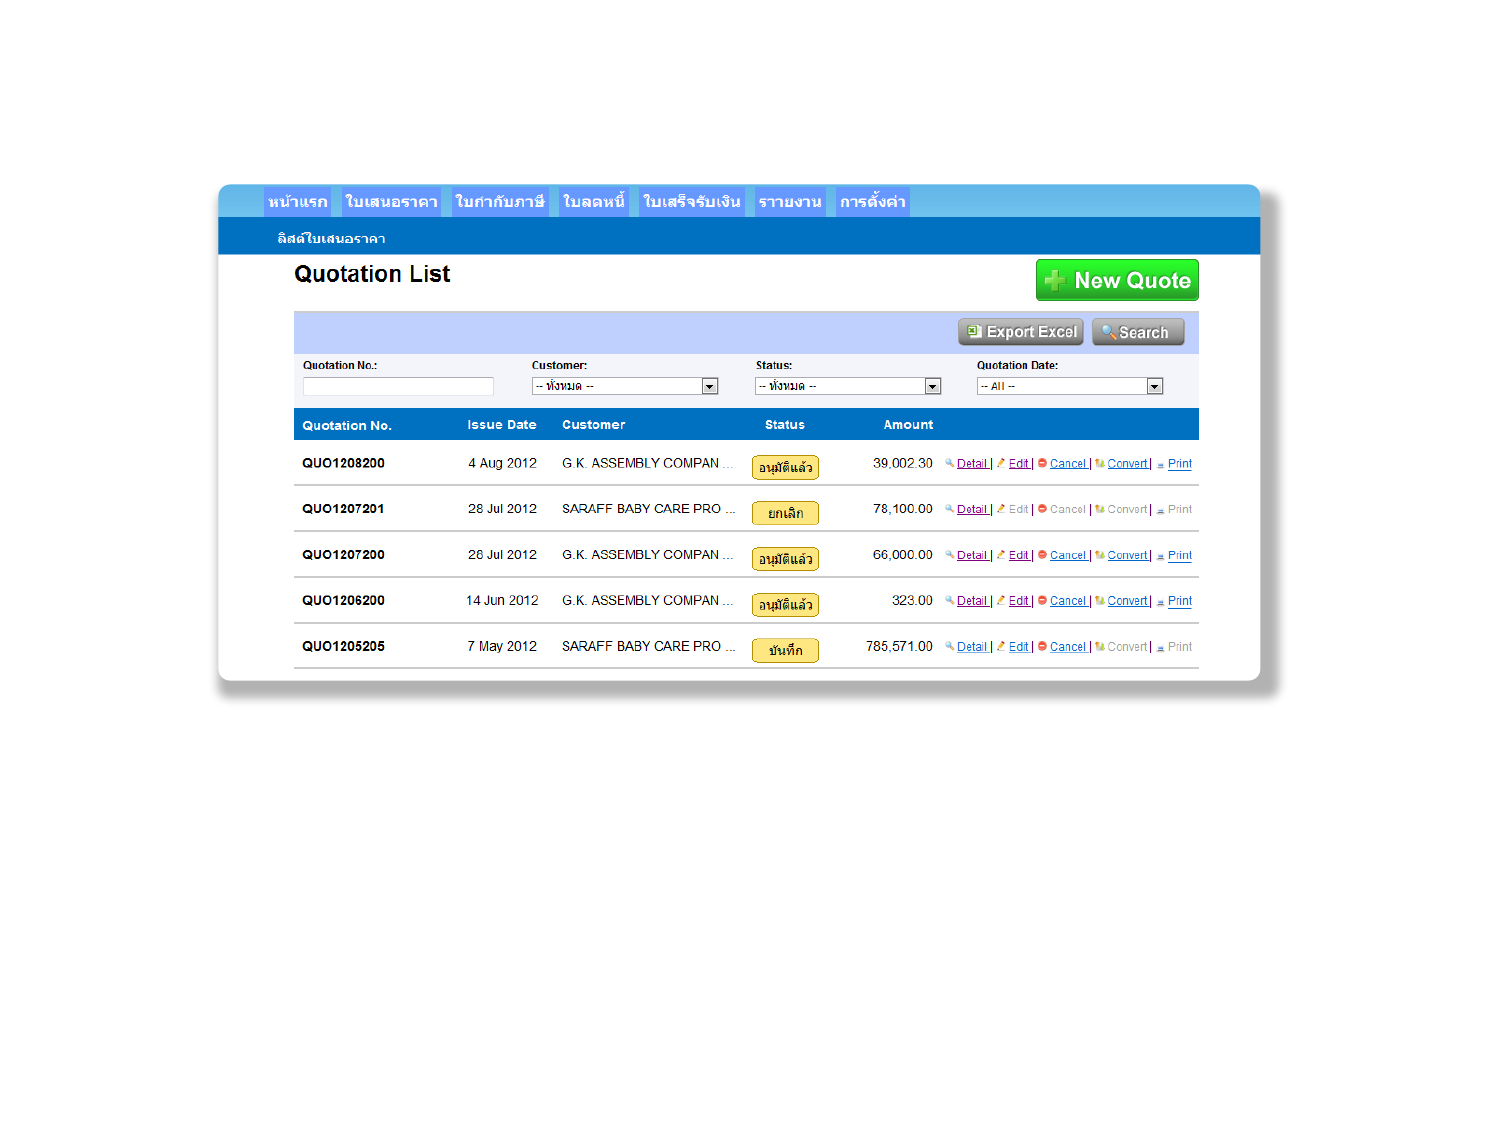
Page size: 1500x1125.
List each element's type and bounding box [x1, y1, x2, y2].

picture [218, 184, 1261, 681]
